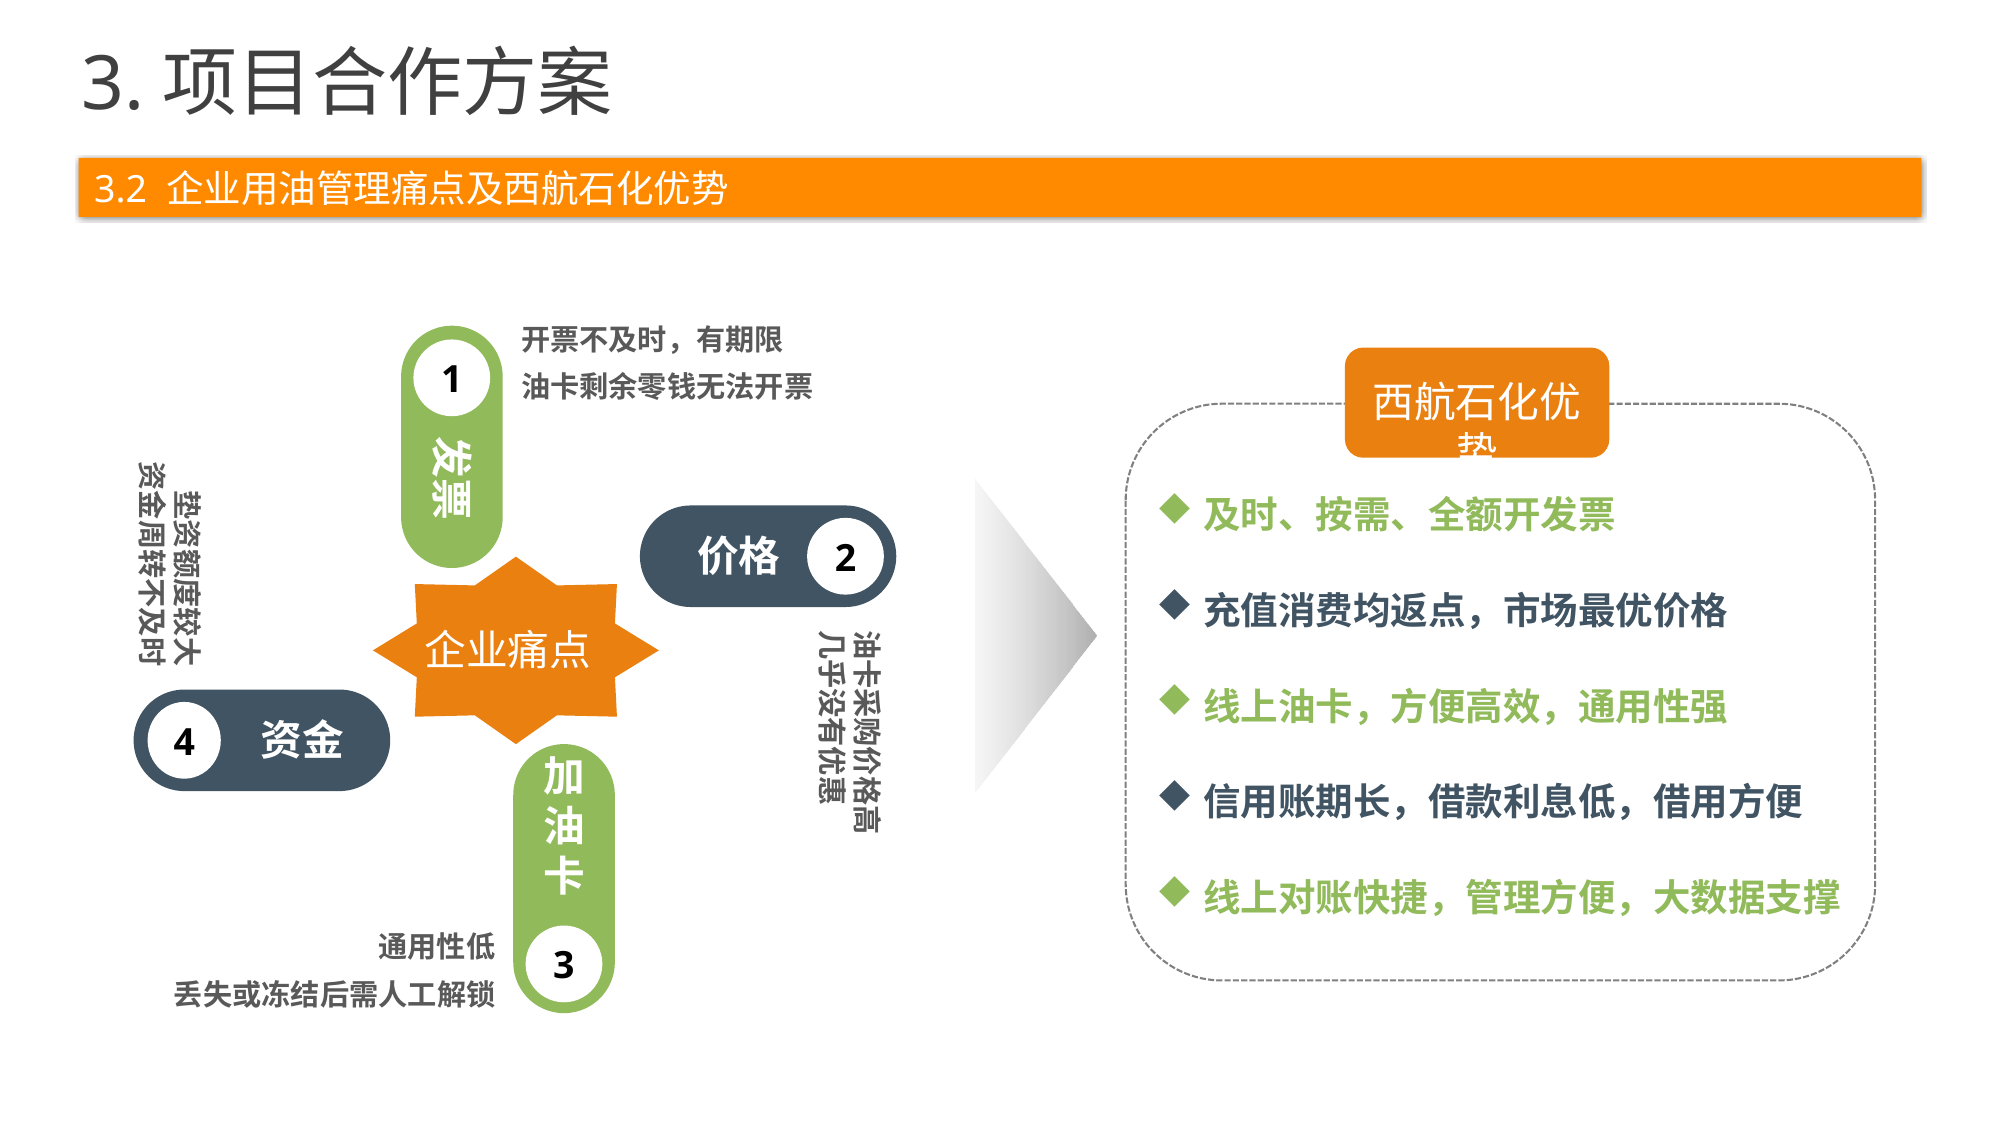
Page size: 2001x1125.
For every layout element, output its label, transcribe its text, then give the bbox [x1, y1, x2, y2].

text_box 开票不及时，有期限 油卡剩余零钱无法开票 [521, 320, 958, 404]
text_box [133, 689, 391, 792]
text_box 垫资额度较大 资金周转不及时 [133, 458, 206, 667]
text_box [513, 744, 615, 1014]
text_box 企业痛点 [424, 623, 608, 674]
text_box 通用性低 丢失或冻结后需人工解锁 [146, 928, 496, 1011]
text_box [639, 505, 897, 608]
text_box 3.2 企业用油管理痛点及西航石化优势 [94, 164, 1849, 210]
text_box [401, 325, 503, 568]
text_box 油卡采购价格高 几乎没有优惠 [812, 630, 886, 920]
text_box 3.项目合作方案 [81, 51, 1922, 124]
text_box [78, 157, 1922, 218]
text_box [370, 555, 661, 744]
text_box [1125, 347, 1876, 981]
text_box [973, 476, 1098, 795]
